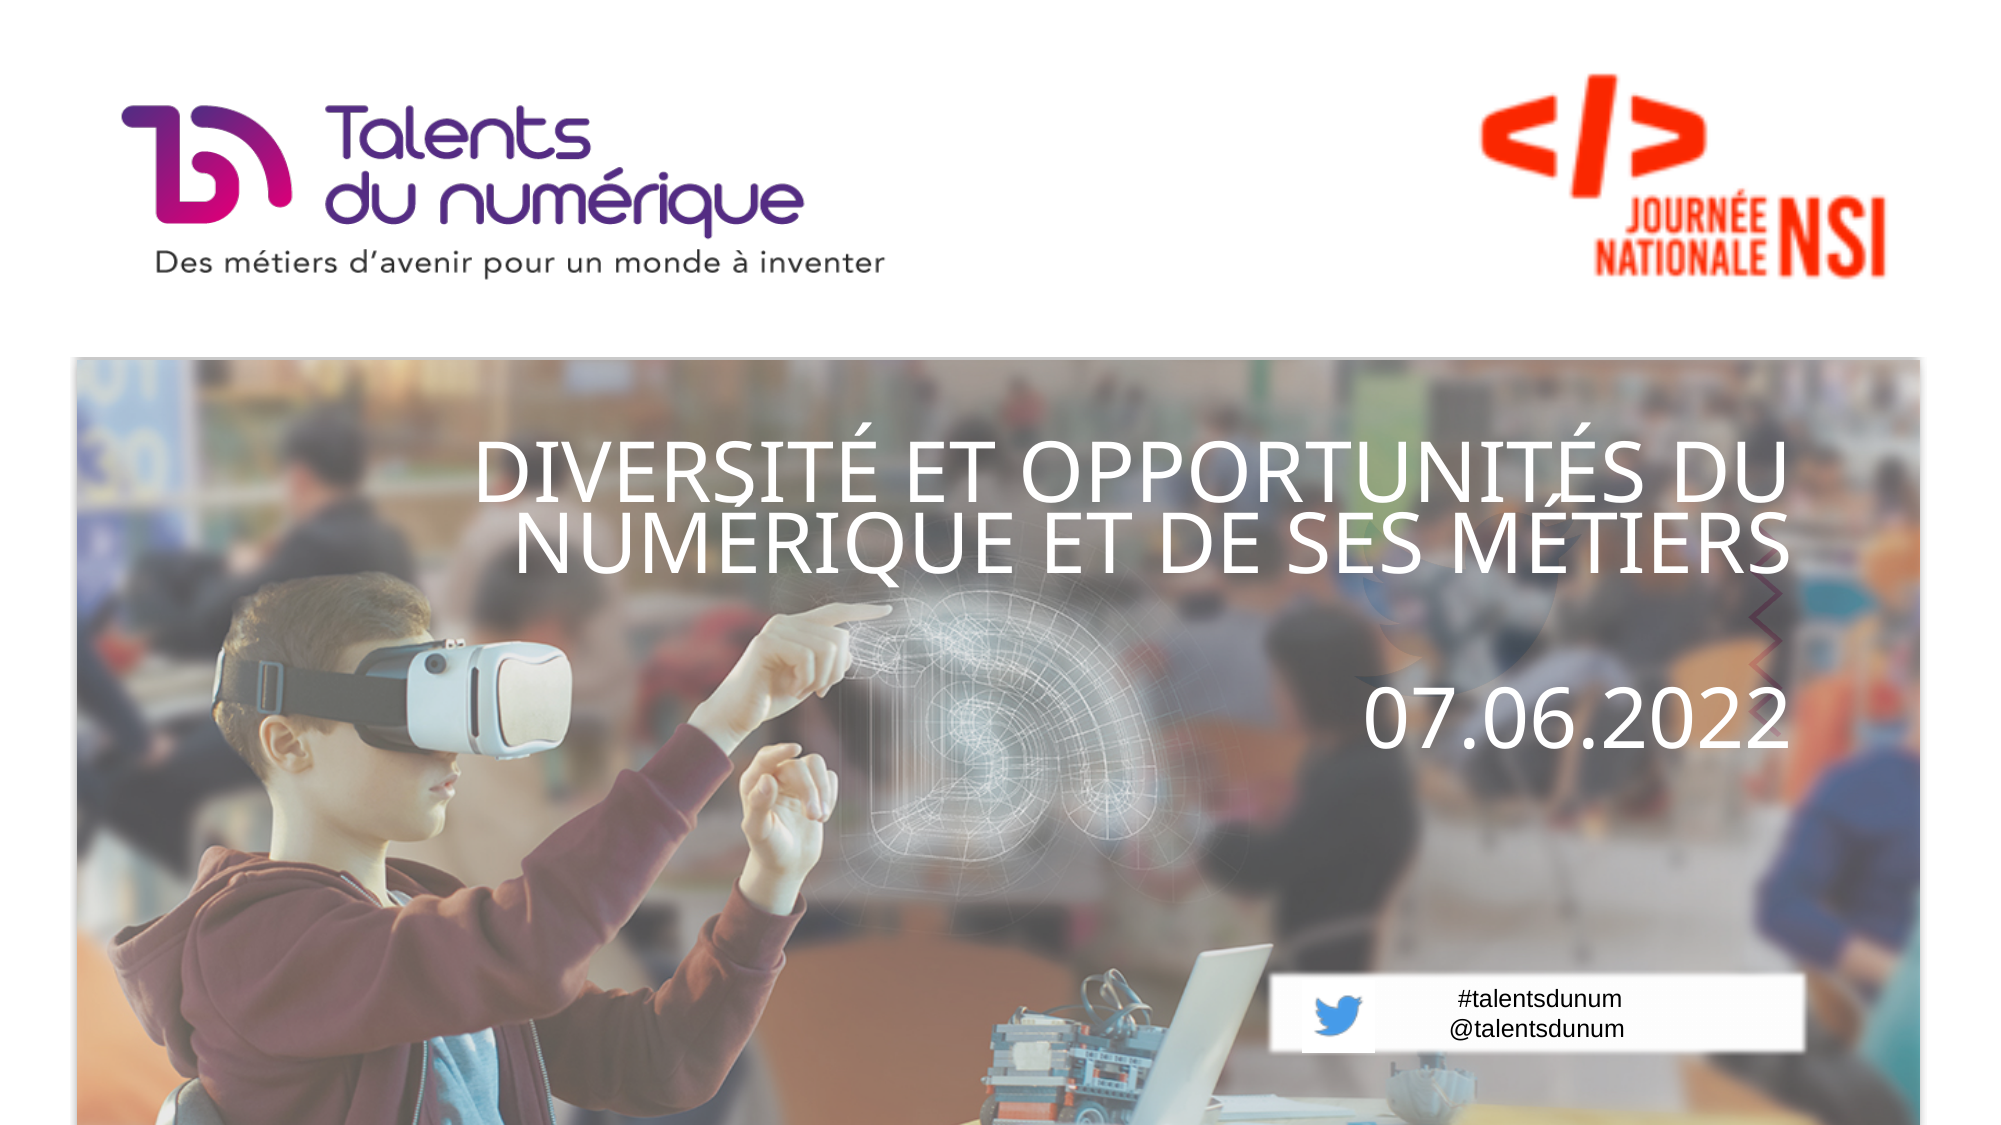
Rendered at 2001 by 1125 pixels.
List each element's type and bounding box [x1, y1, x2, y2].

picture [1417, 23, 1957, 324]
picture [76, 359, 1921, 1125]
picture [78, 72, 939, 303]
